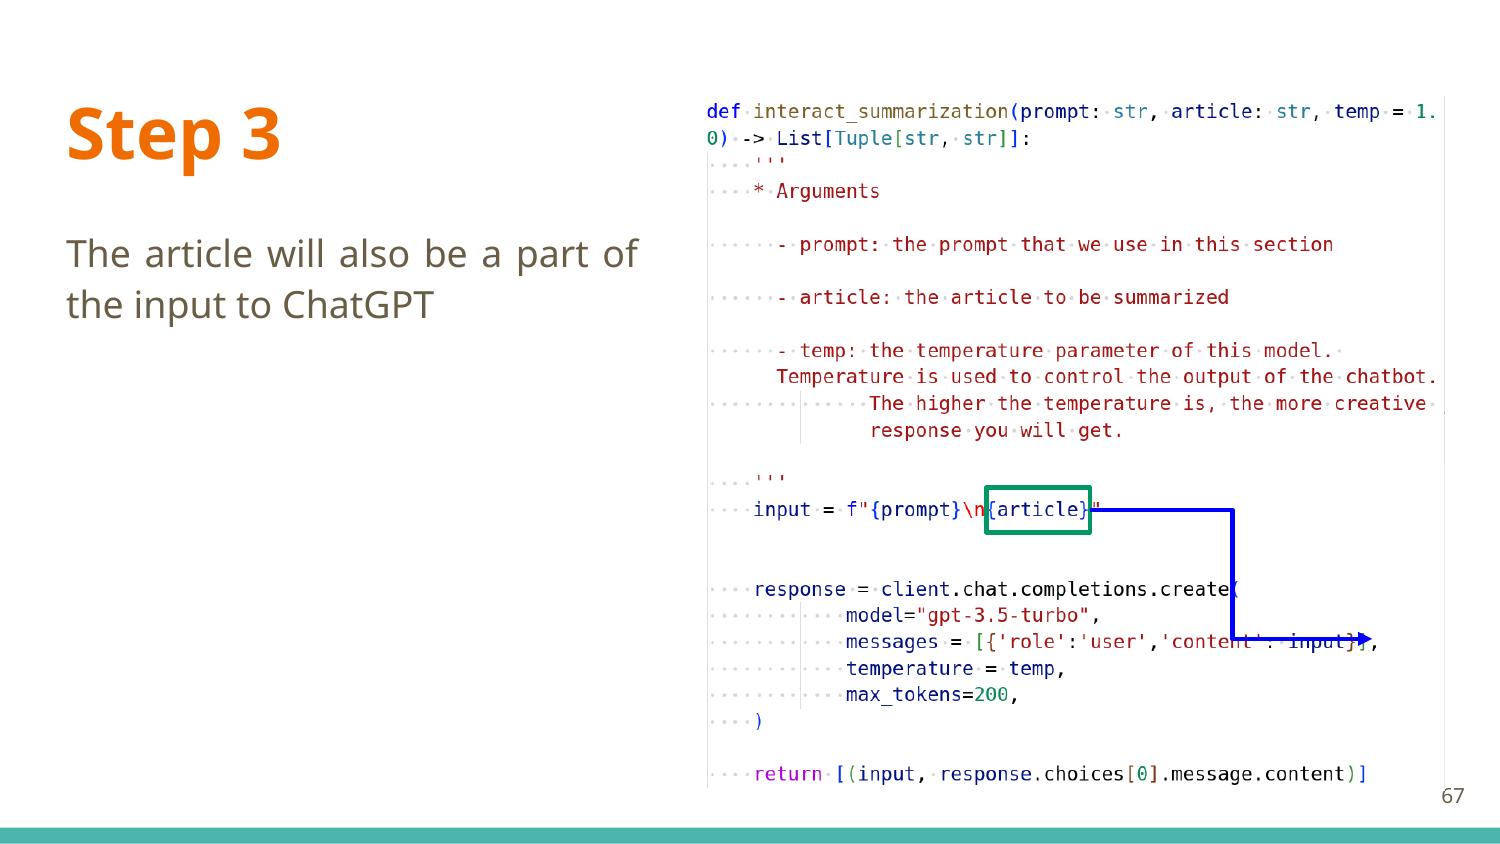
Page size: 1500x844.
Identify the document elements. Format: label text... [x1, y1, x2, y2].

title Step 3 [51, 72, 1449, 189]
picture [702, 95, 1445, 792]
slide_number ‹#› [1389, 764, 1480, 830]
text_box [1089, 509, 1373, 640]
list The article will also be a part of the input to ChatGPT [51, 207, 654, 750]
